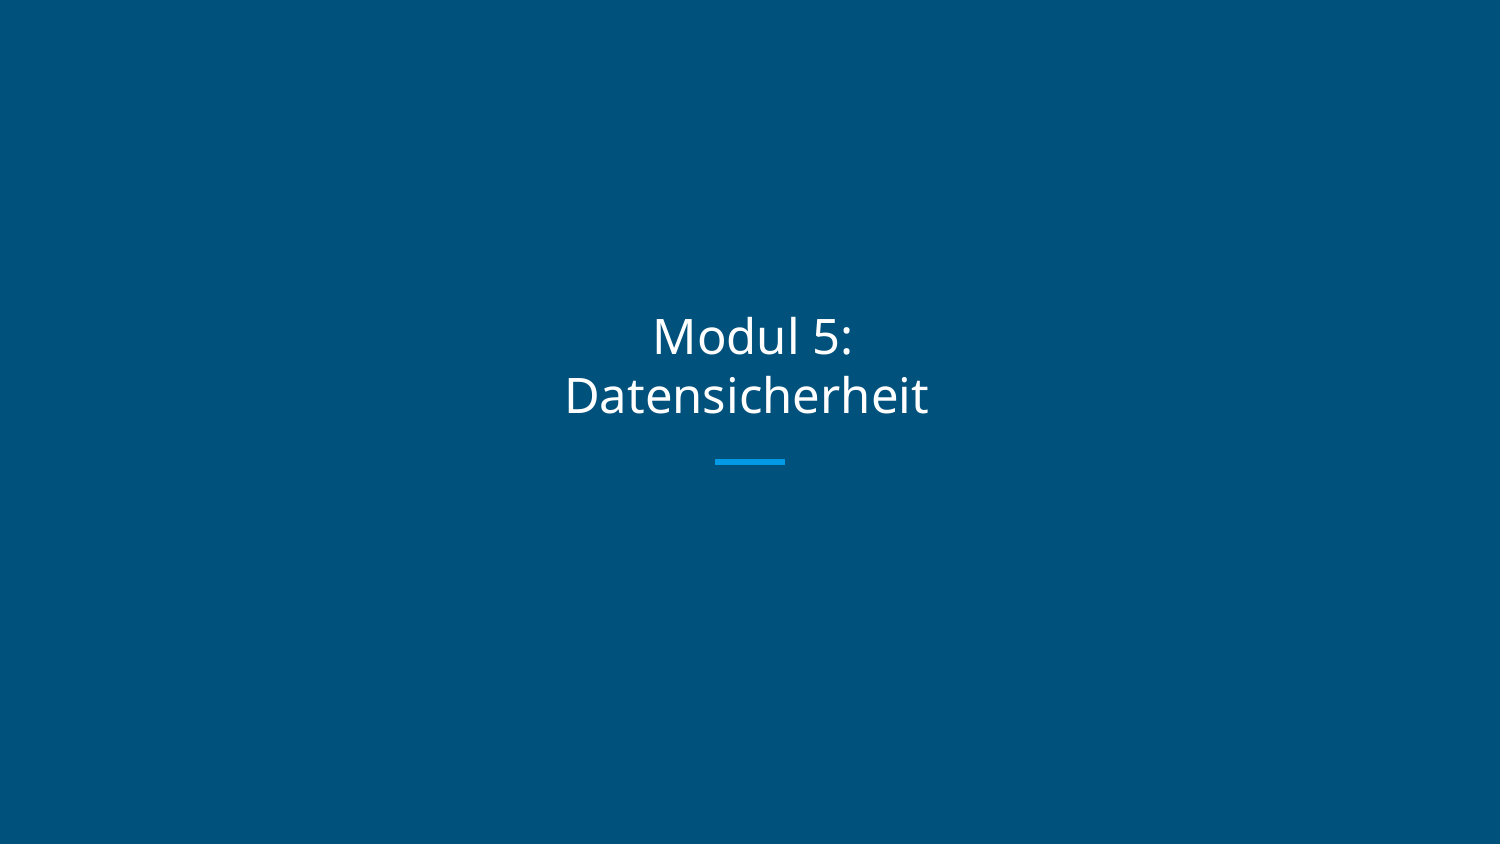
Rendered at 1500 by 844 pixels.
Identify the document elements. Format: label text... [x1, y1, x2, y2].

title Modul 5: Datensicherheit [78, 289, 1428, 439]
